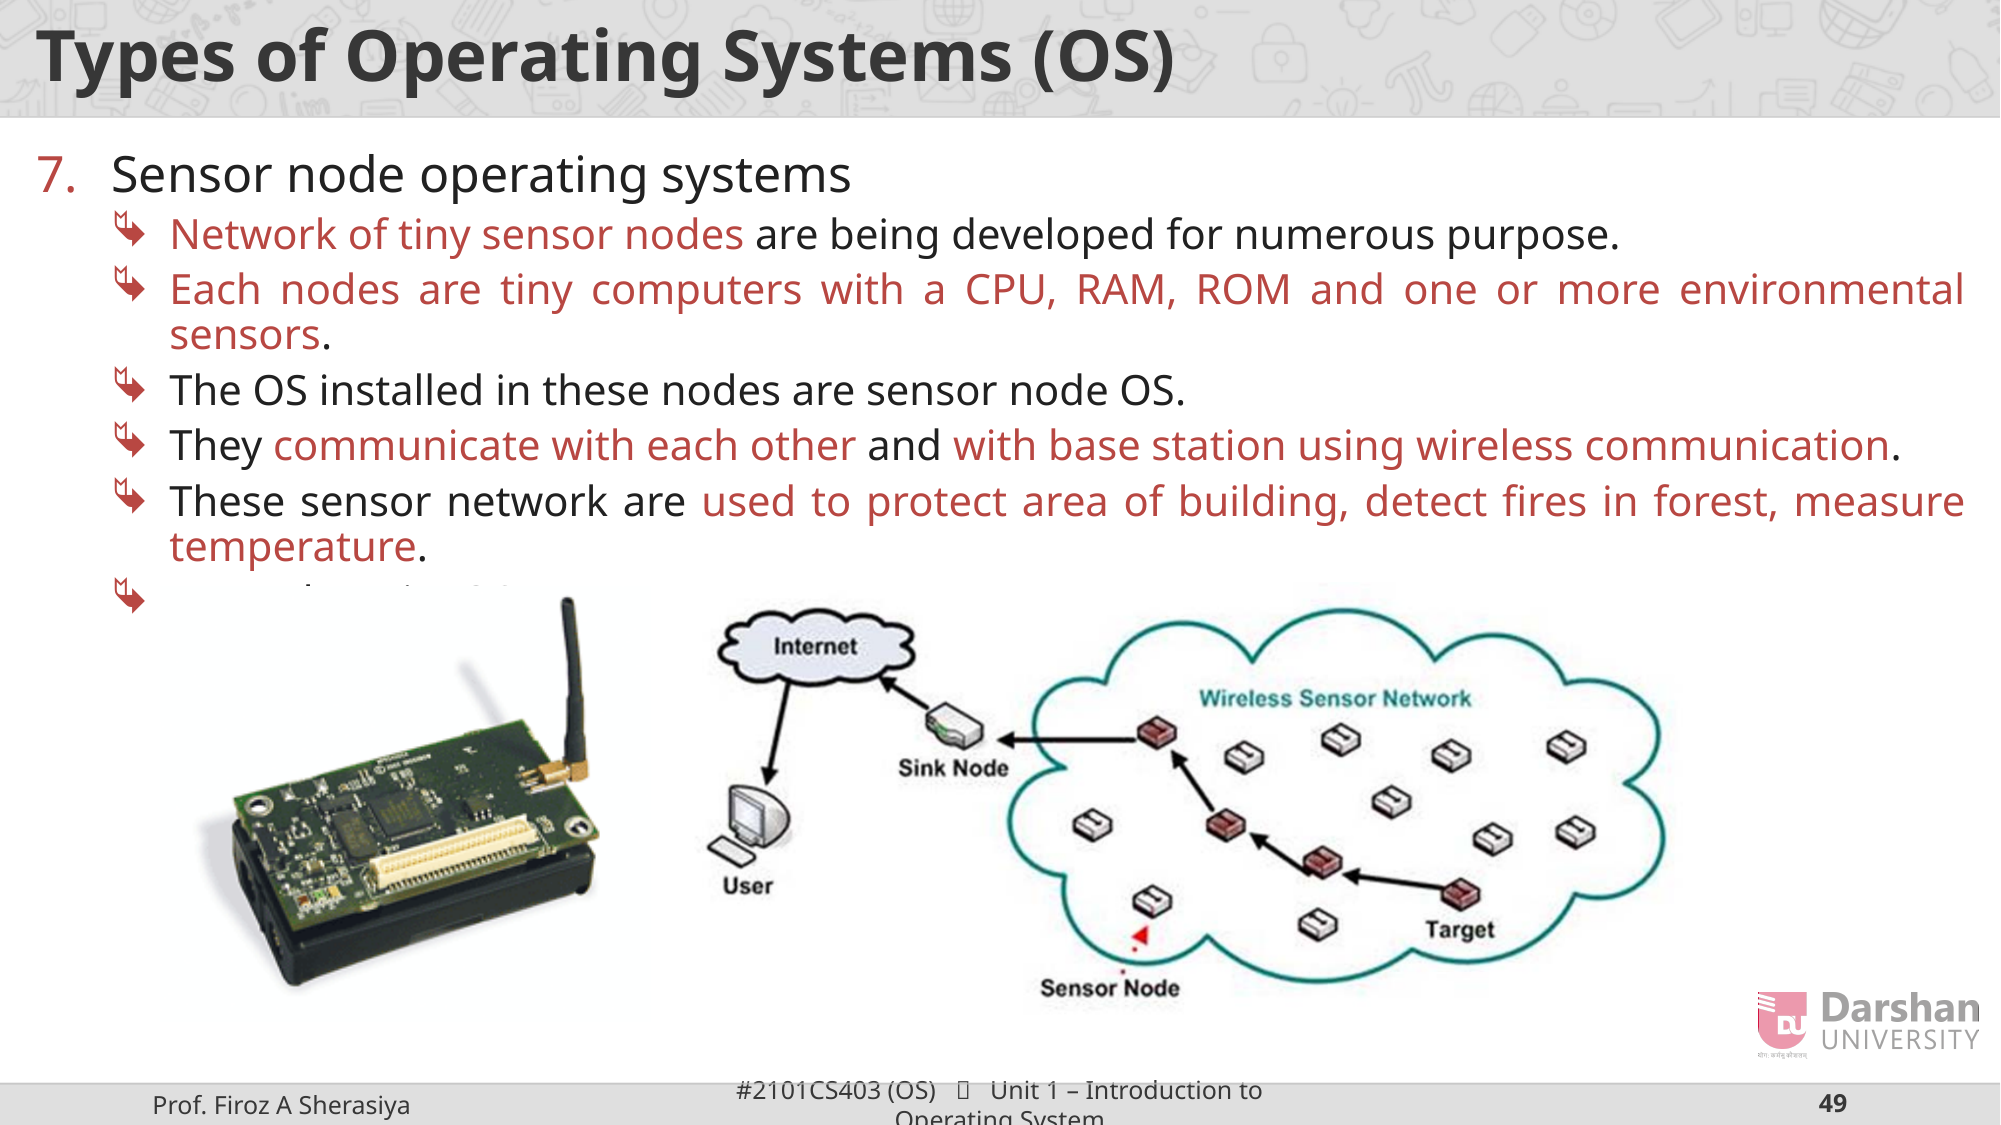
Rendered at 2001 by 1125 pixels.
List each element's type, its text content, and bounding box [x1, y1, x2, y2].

picture [694, 582, 1690, 1026]
list Sensor node operating systems Network of tiny sensor nodes are being developed for numerous purpose. Each nodes are tiny computers with a CPU, RAM, ROM and one or more environmental sensors. The OS installed in these nodes are sensor node OS. They communicate with each other and with base station using wireless communication. These sensor network are used to protect area of building, detect fires in forest, measure temperature. Examples: TinyOS. [21, 141, 1981, 1059]
picture [160, 586, 651, 1022]
title Types of Operating Systems (OS) [0, 0, 2000, 117]
